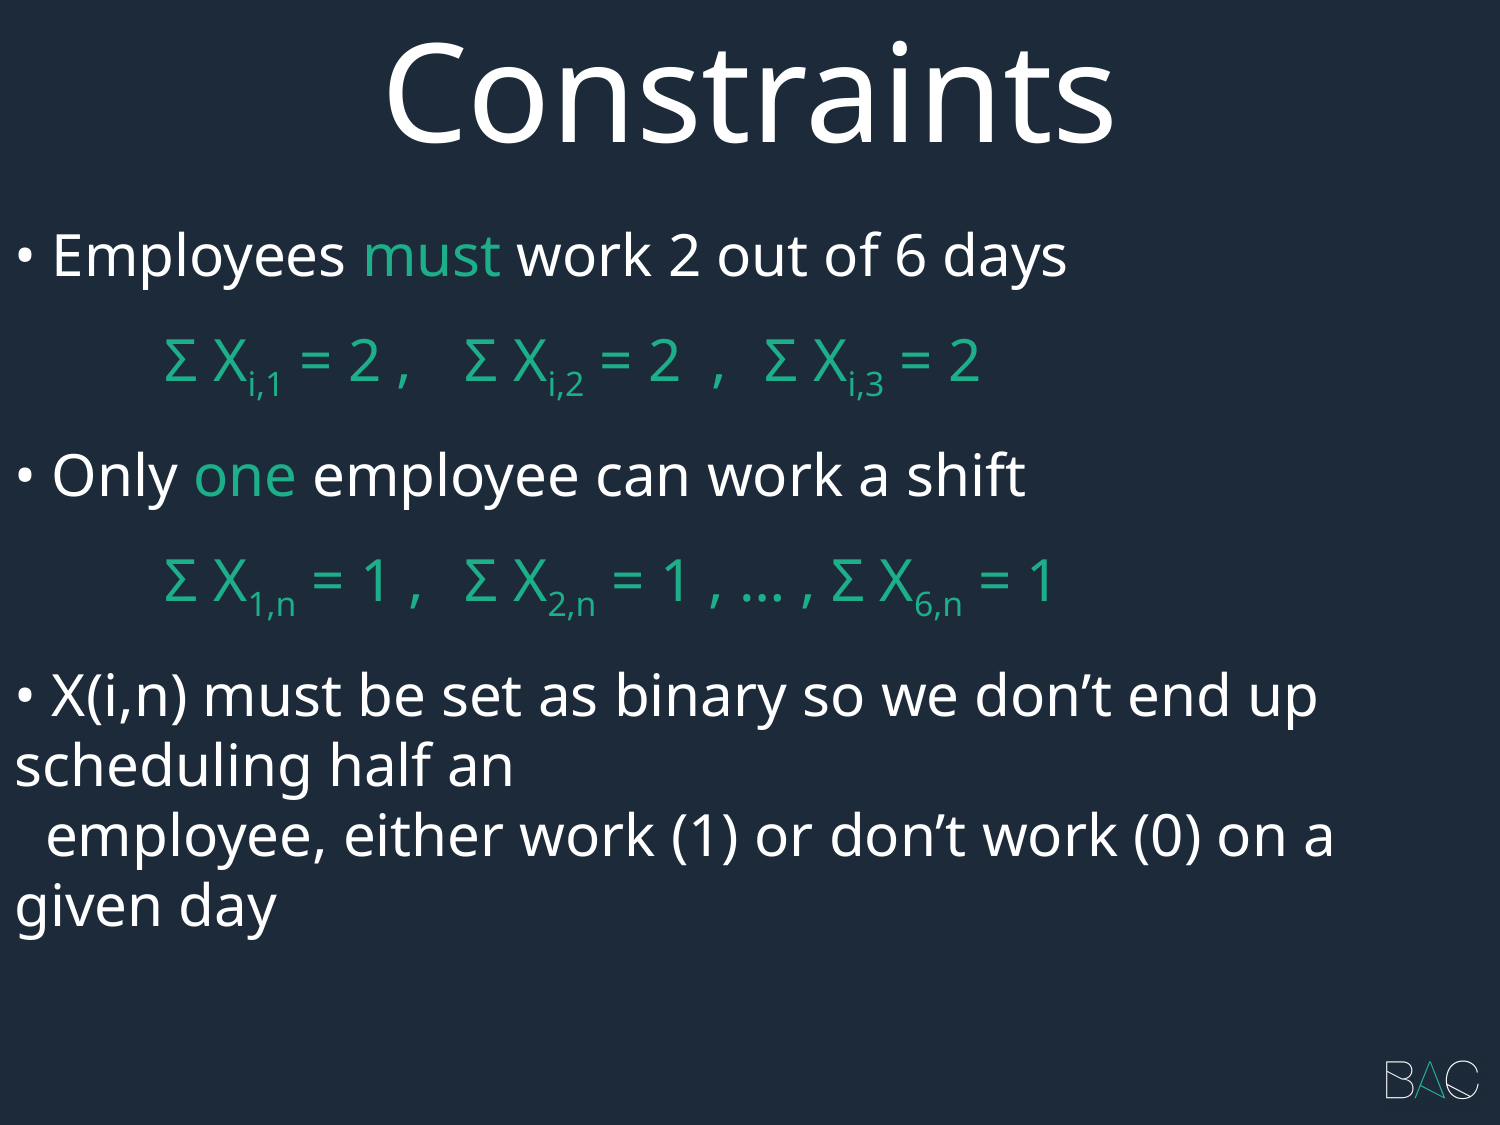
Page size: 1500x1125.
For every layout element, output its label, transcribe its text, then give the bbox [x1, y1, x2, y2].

text_box Constraints [0, 0, 1500, 178]
text_box • Employees must work 2 out of 6 days Σ Xi,1 = 2 , Σ Xi,2 = 2 , Σ Xi,3 = 2 • Only one employee can work a shift Σ X1,n = 1 , Σ X2,n = 1 , … , Σ X6,n = 1 • X(i,n) must be set as binary so we don’t end up scheduling half an employee, either work (1) or don’t work (0) on a given day [0, 211, 1500, 1015]
picture [1379, 1054, 1484, 1108]
